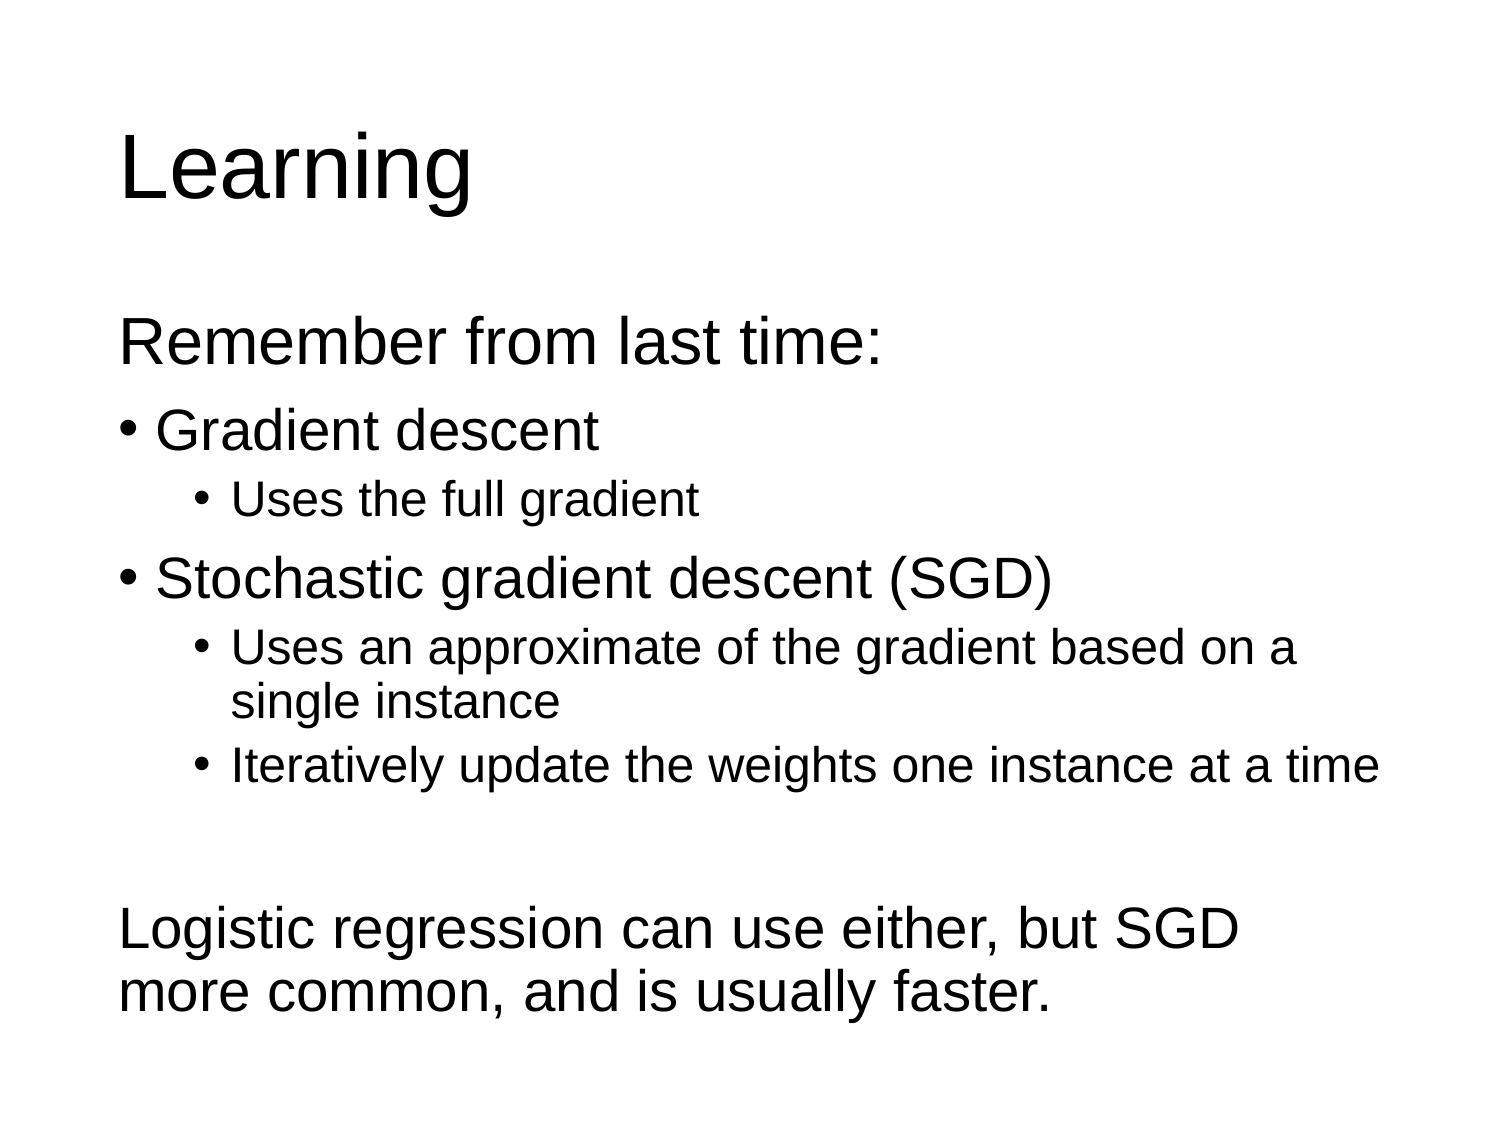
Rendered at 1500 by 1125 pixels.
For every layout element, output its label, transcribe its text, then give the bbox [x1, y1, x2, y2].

list Remember from last time: Gradient descent Uses the full gradient Stochastic gradient descent (SGD) Uses an approximate of the gradient based on a single instance Iteratively update the weights one instance at a time Logistic regression can use either, but SGD more common, and is usually faster. [103, 299, 1397, 1100]
title Learning [103, 59, 1397, 278]
